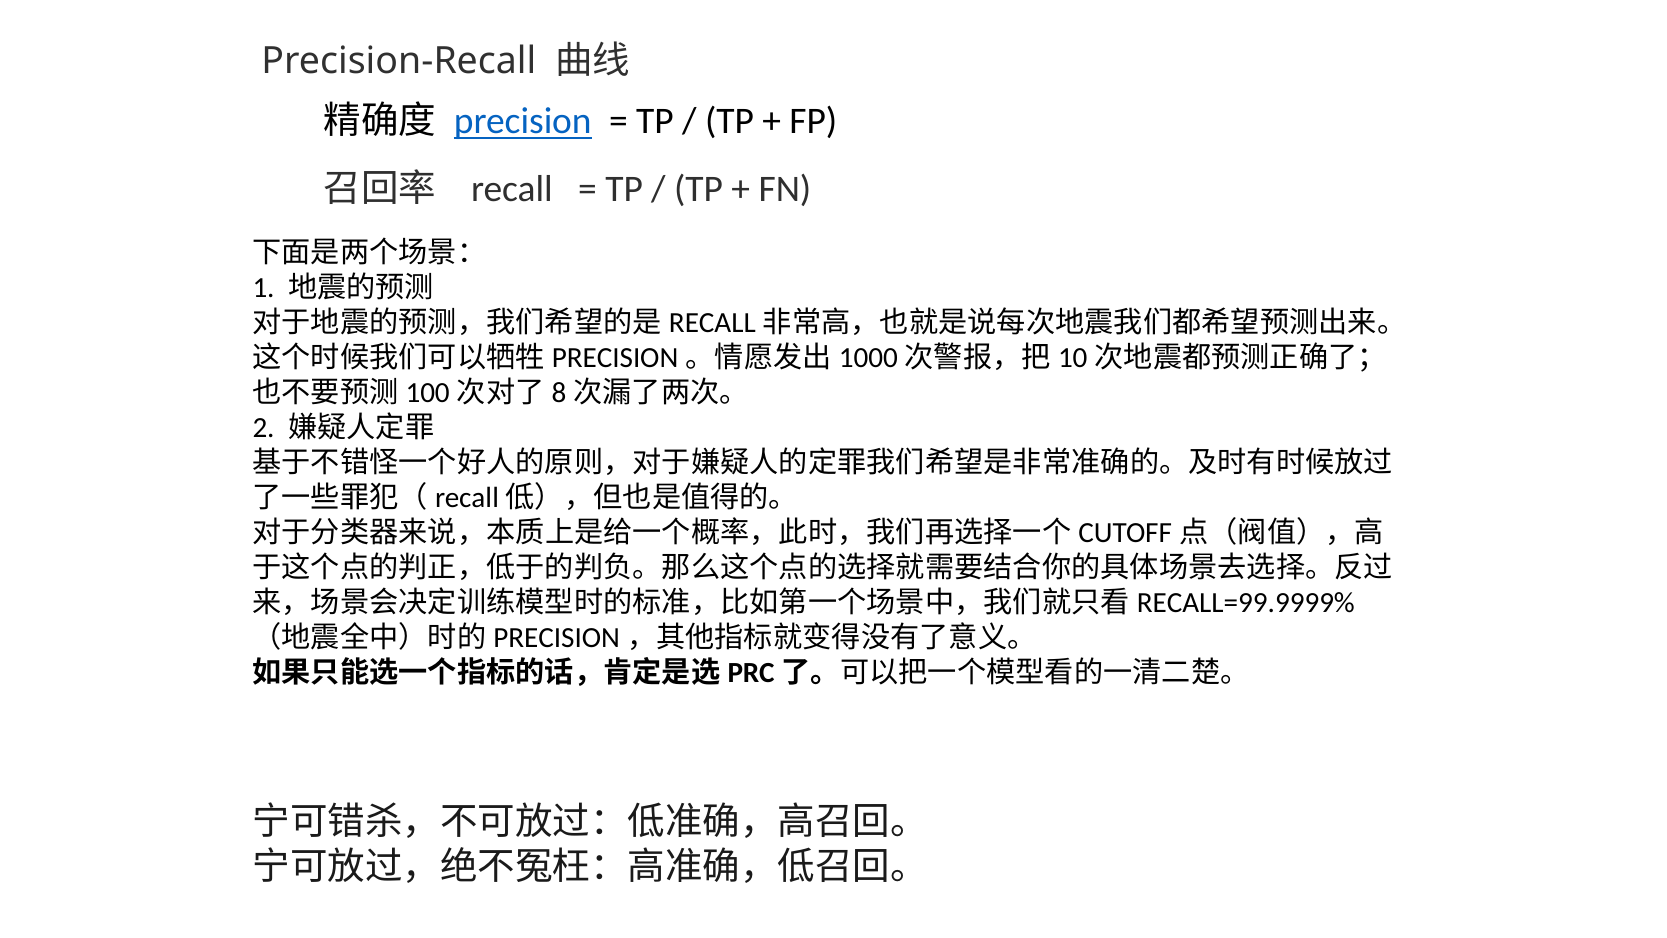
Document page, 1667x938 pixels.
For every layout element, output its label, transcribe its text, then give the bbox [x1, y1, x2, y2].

text_box 宁可错杀，不可放过：低准确，高召回。 宁可放过，绝不冤枉：高准确，低召回。 [237, 790, 950, 895]
text_box Precision-Recall 曲线 [246, 28, 646, 89]
text_box 下面是两个场景： 1. 地震的预测 对于地震的预测，我们希望的是RECALL非常高，也就是说每次地震我们都希望预测出来。这个时候我们可以牺牲PRECISION。情愿发出1000次警报，把10次地震都预测正确了；也不要预测100次对了8次漏了两次。 2. 嫌疑人定罪 基于不错怪一个好人的原则，对于嫌疑人的定罪我们希望是非常准确的。及时有时候放过了一些罪犯（recall低），但也是值得的。 对于分类器来说，本质上是给一个概率，此时，我们再选择一个CUTOFF点（阀值），高于这个点的判正，低于的判负。那么这个点的选择就需要结合你的具体场景去选择。反过来，场景会决定训练模型时的标准，比如第一个场景中，我们就只看RECALL=99.9999%（地震全中）时的PRECISION，其他指标就变得没有了意义。 如果只能选一个指标的话，肯定是选PRC了。可以把一个模型看的一清二楚。 [237, 226, 1422, 696]
text_box 精确度 precision = TP / (TP + FP) 召回率 recall = TP / (TP + FN) [291, 89, 950, 217]
